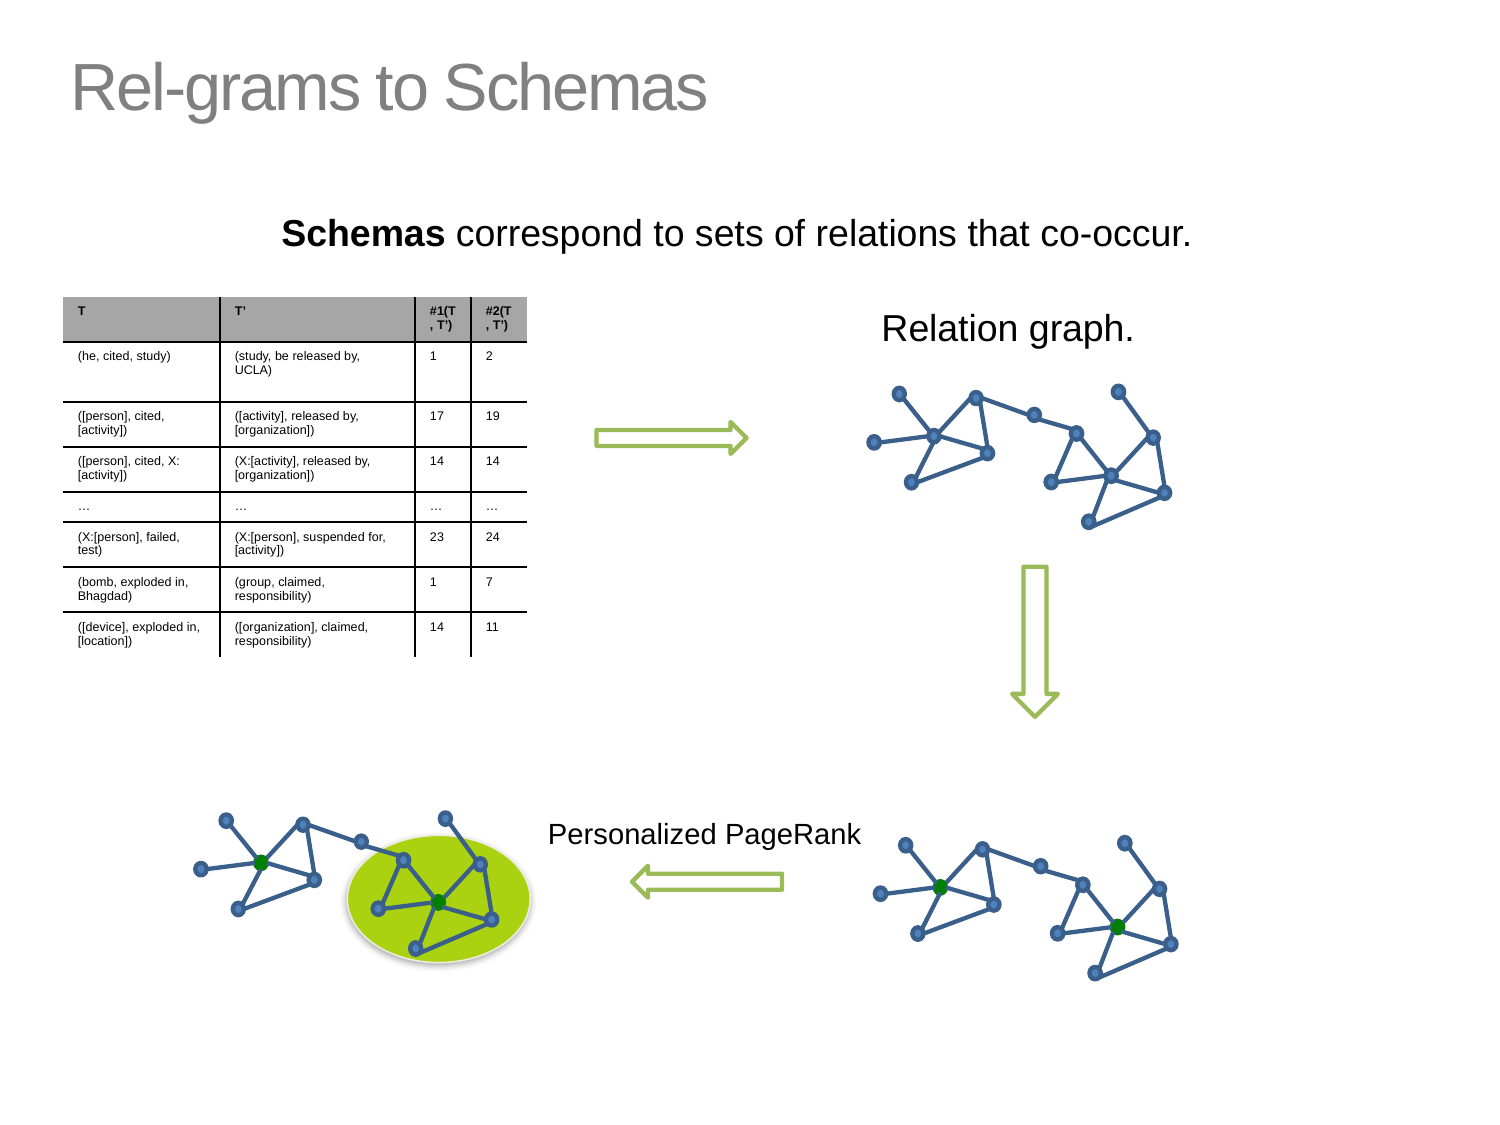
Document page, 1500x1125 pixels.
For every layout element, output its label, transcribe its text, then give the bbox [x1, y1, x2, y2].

table_header T’ [221, 297, 414, 341]
table_cell … [472, 493, 527, 521]
table_cell ([person], cited, [activity]) [63, 403, 219, 446]
table_cell (bomb, exploded in, Bhagdad) [63, 568, 219, 611]
table_cell (X:[person], suspended for, [activity]) [221, 523, 414, 566]
table_cell 14 [416, 613, 470, 657]
table_cell 1 [416, 568, 470, 611]
table_header #2(T, T’) [472, 297, 527, 341]
table_cell (study, be released by, UCLA) [221, 343, 414, 401]
table_cell (group, claimed, responsibility) [221, 568, 414, 611]
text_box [195, 812, 531, 963]
table_cell 19 [472, 403, 527, 446]
table_cell … [416, 493, 470, 521]
table_cell 23 [416, 523, 470, 566]
table_cell … [221, 493, 414, 521]
table_cell 7 [472, 568, 527, 611]
text_box Relation graph. [866, 296, 1204, 357]
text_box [874, 836, 1177, 980]
title Rel-grams to Schemas [55, 2, 1451, 166]
table_header T [63, 297, 219, 341]
text_box Schemas correspond to sets of relations that co-occur. [55, 201, 1419, 262]
table_cell ([person], cited, X:[activity]) [63, 448, 219, 491]
table_cell (he, cited, study) [63, 343, 219, 401]
table_cell 1 [416, 343, 470, 401]
text_box [629, 863, 785, 900]
table_cell 2 [472, 343, 527, 401]
table_cell (X:[activity], released by, [organization]) [221, 448, 414, 491]
table_cell 14 [472, 448, 527, 491]
table_cell 14 [416, 448, 470, 491]
table_header #1(T, T’) [416, 297, 470, 341]
table_cell ([device], exploded in, [location]) [63, 613, 219, 657]
text_box [1010, 564, 1060, 719]
table_cell 17 [416, 403, 470, 446]
table_cell … [63, 493, 219, 521]
table_cell ([activity], released by, [organization]) [221, 403, 414, 446]
table_cell (X:[person], failed, test) [63, 523, 219, 566]
table_cell ([organization], claimed, responsibility) [221, 613, 414, 657]
text_box Personalized PageRank [469, 807, 941, 858]
table_cell 24 [472, 523, 527, 566]
table_cell 11 [472, 613, 527, 657]
text_box [594, 419, 749, 456]
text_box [868, 385, 1171, 529]
